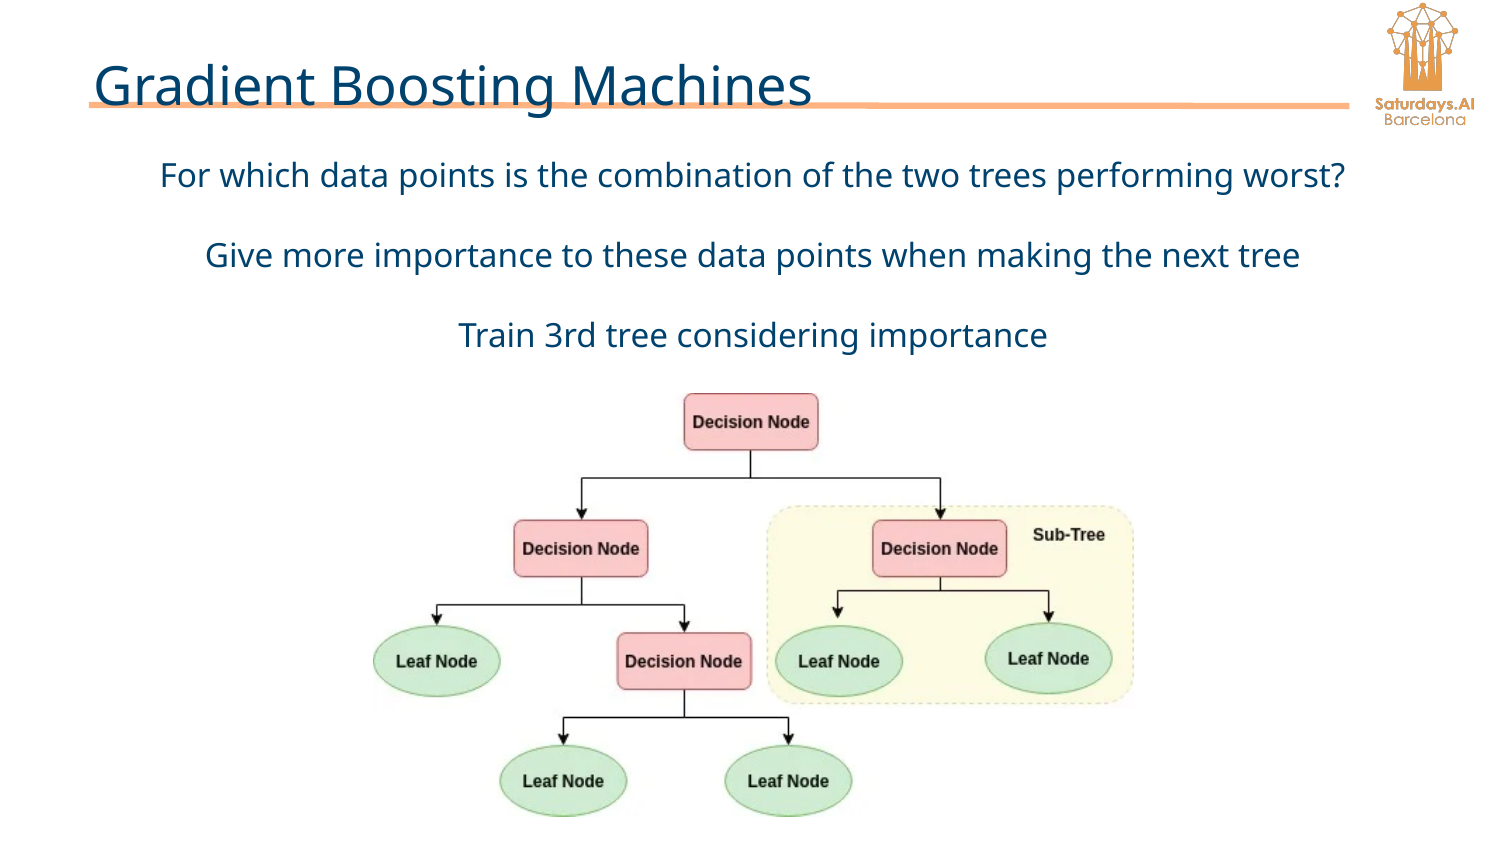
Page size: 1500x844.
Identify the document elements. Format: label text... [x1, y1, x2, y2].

picture [1350, 0, 1500, 132]
text_box Gradient Boosting Machines [91, 48, 1213, 103]
text_box For which data points is the combination of the two trees performing worst? Give more importance to these data points when making the next tree Train 3rd tree considering importance [91, 139, 1417, 394]
picture [373, 393, 1134, 817]
text_box Gradient Boosting Machines [91, 115, 1213, 120]
